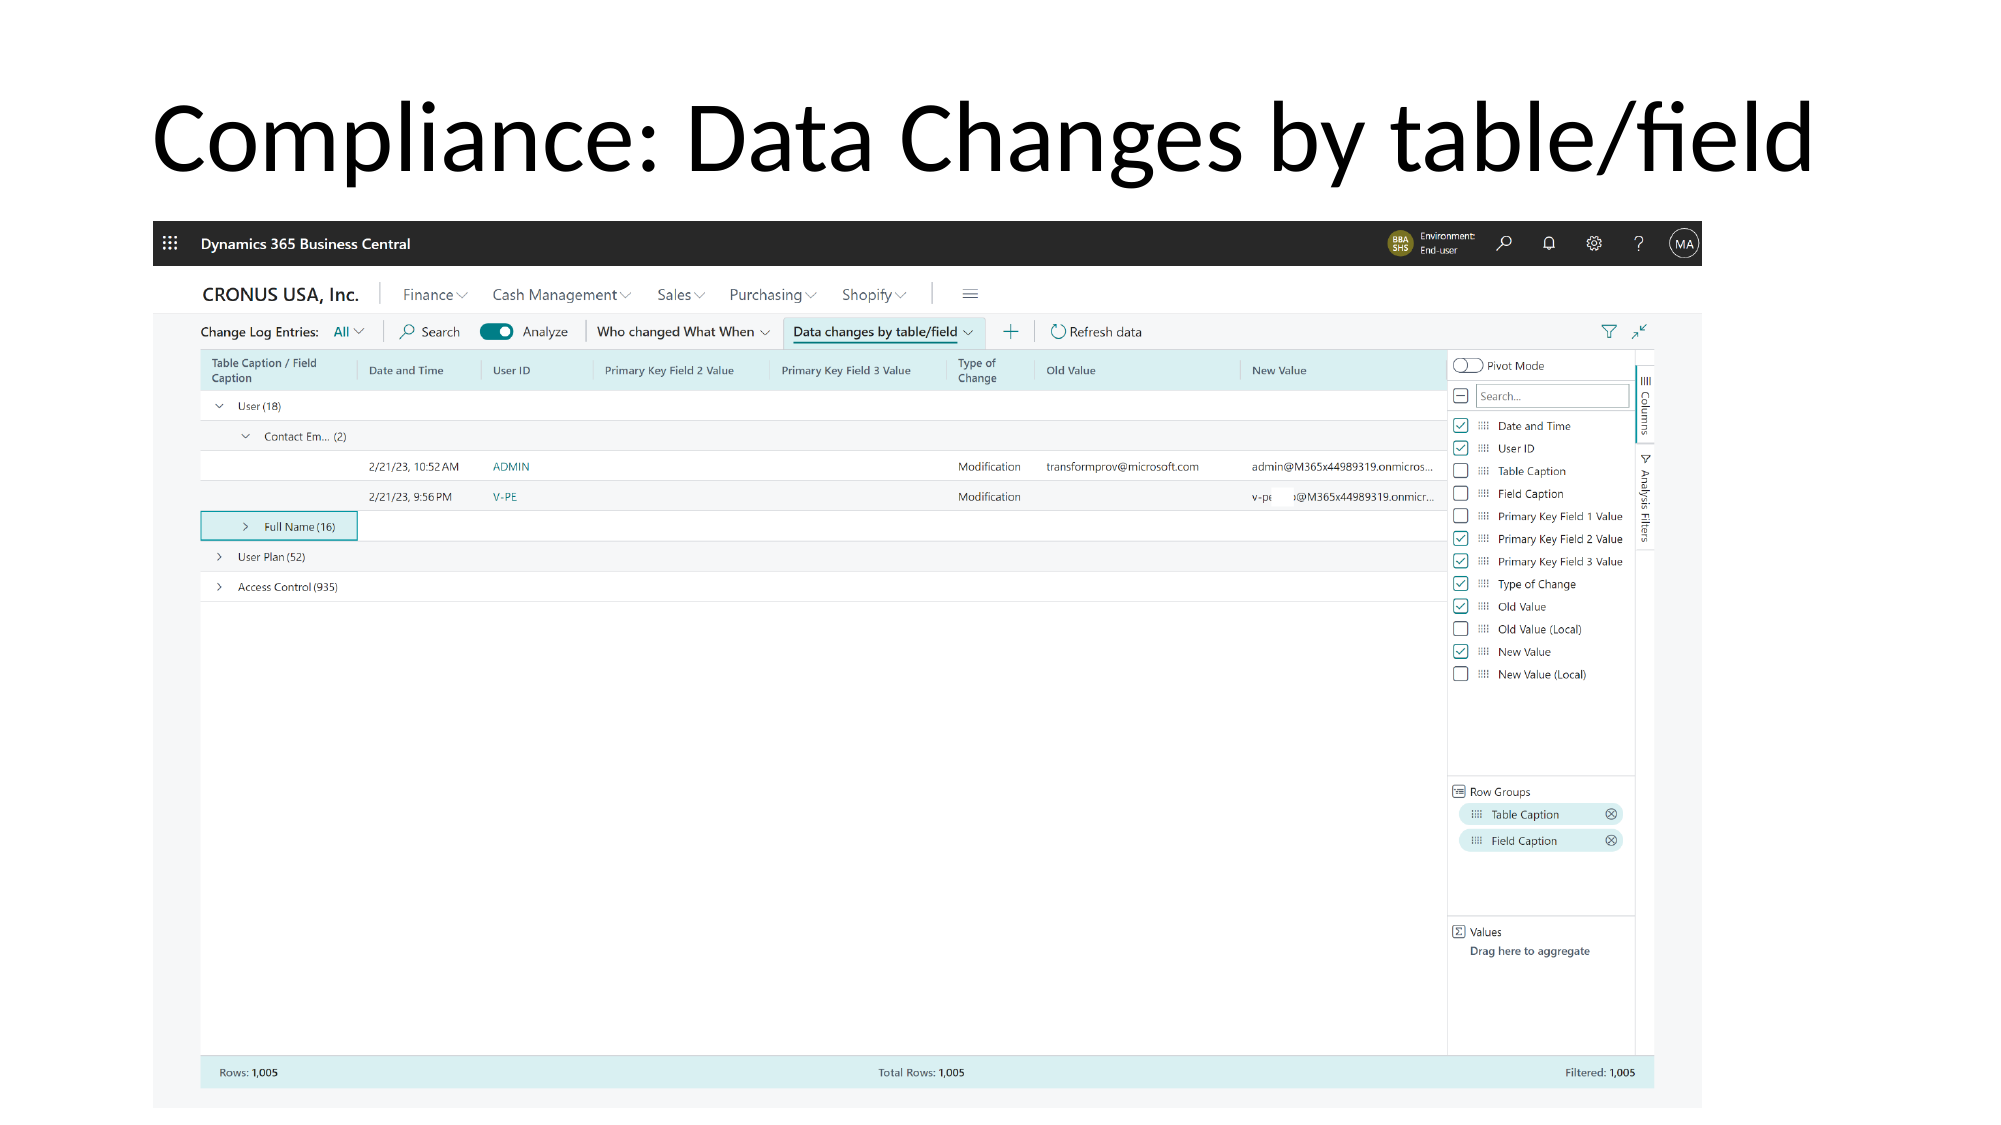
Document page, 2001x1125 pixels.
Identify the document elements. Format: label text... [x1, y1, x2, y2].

title Compliance: Data Changes by table/field [137, 47, 1863, 201]
picture [153, 221, 1702, 1108]
